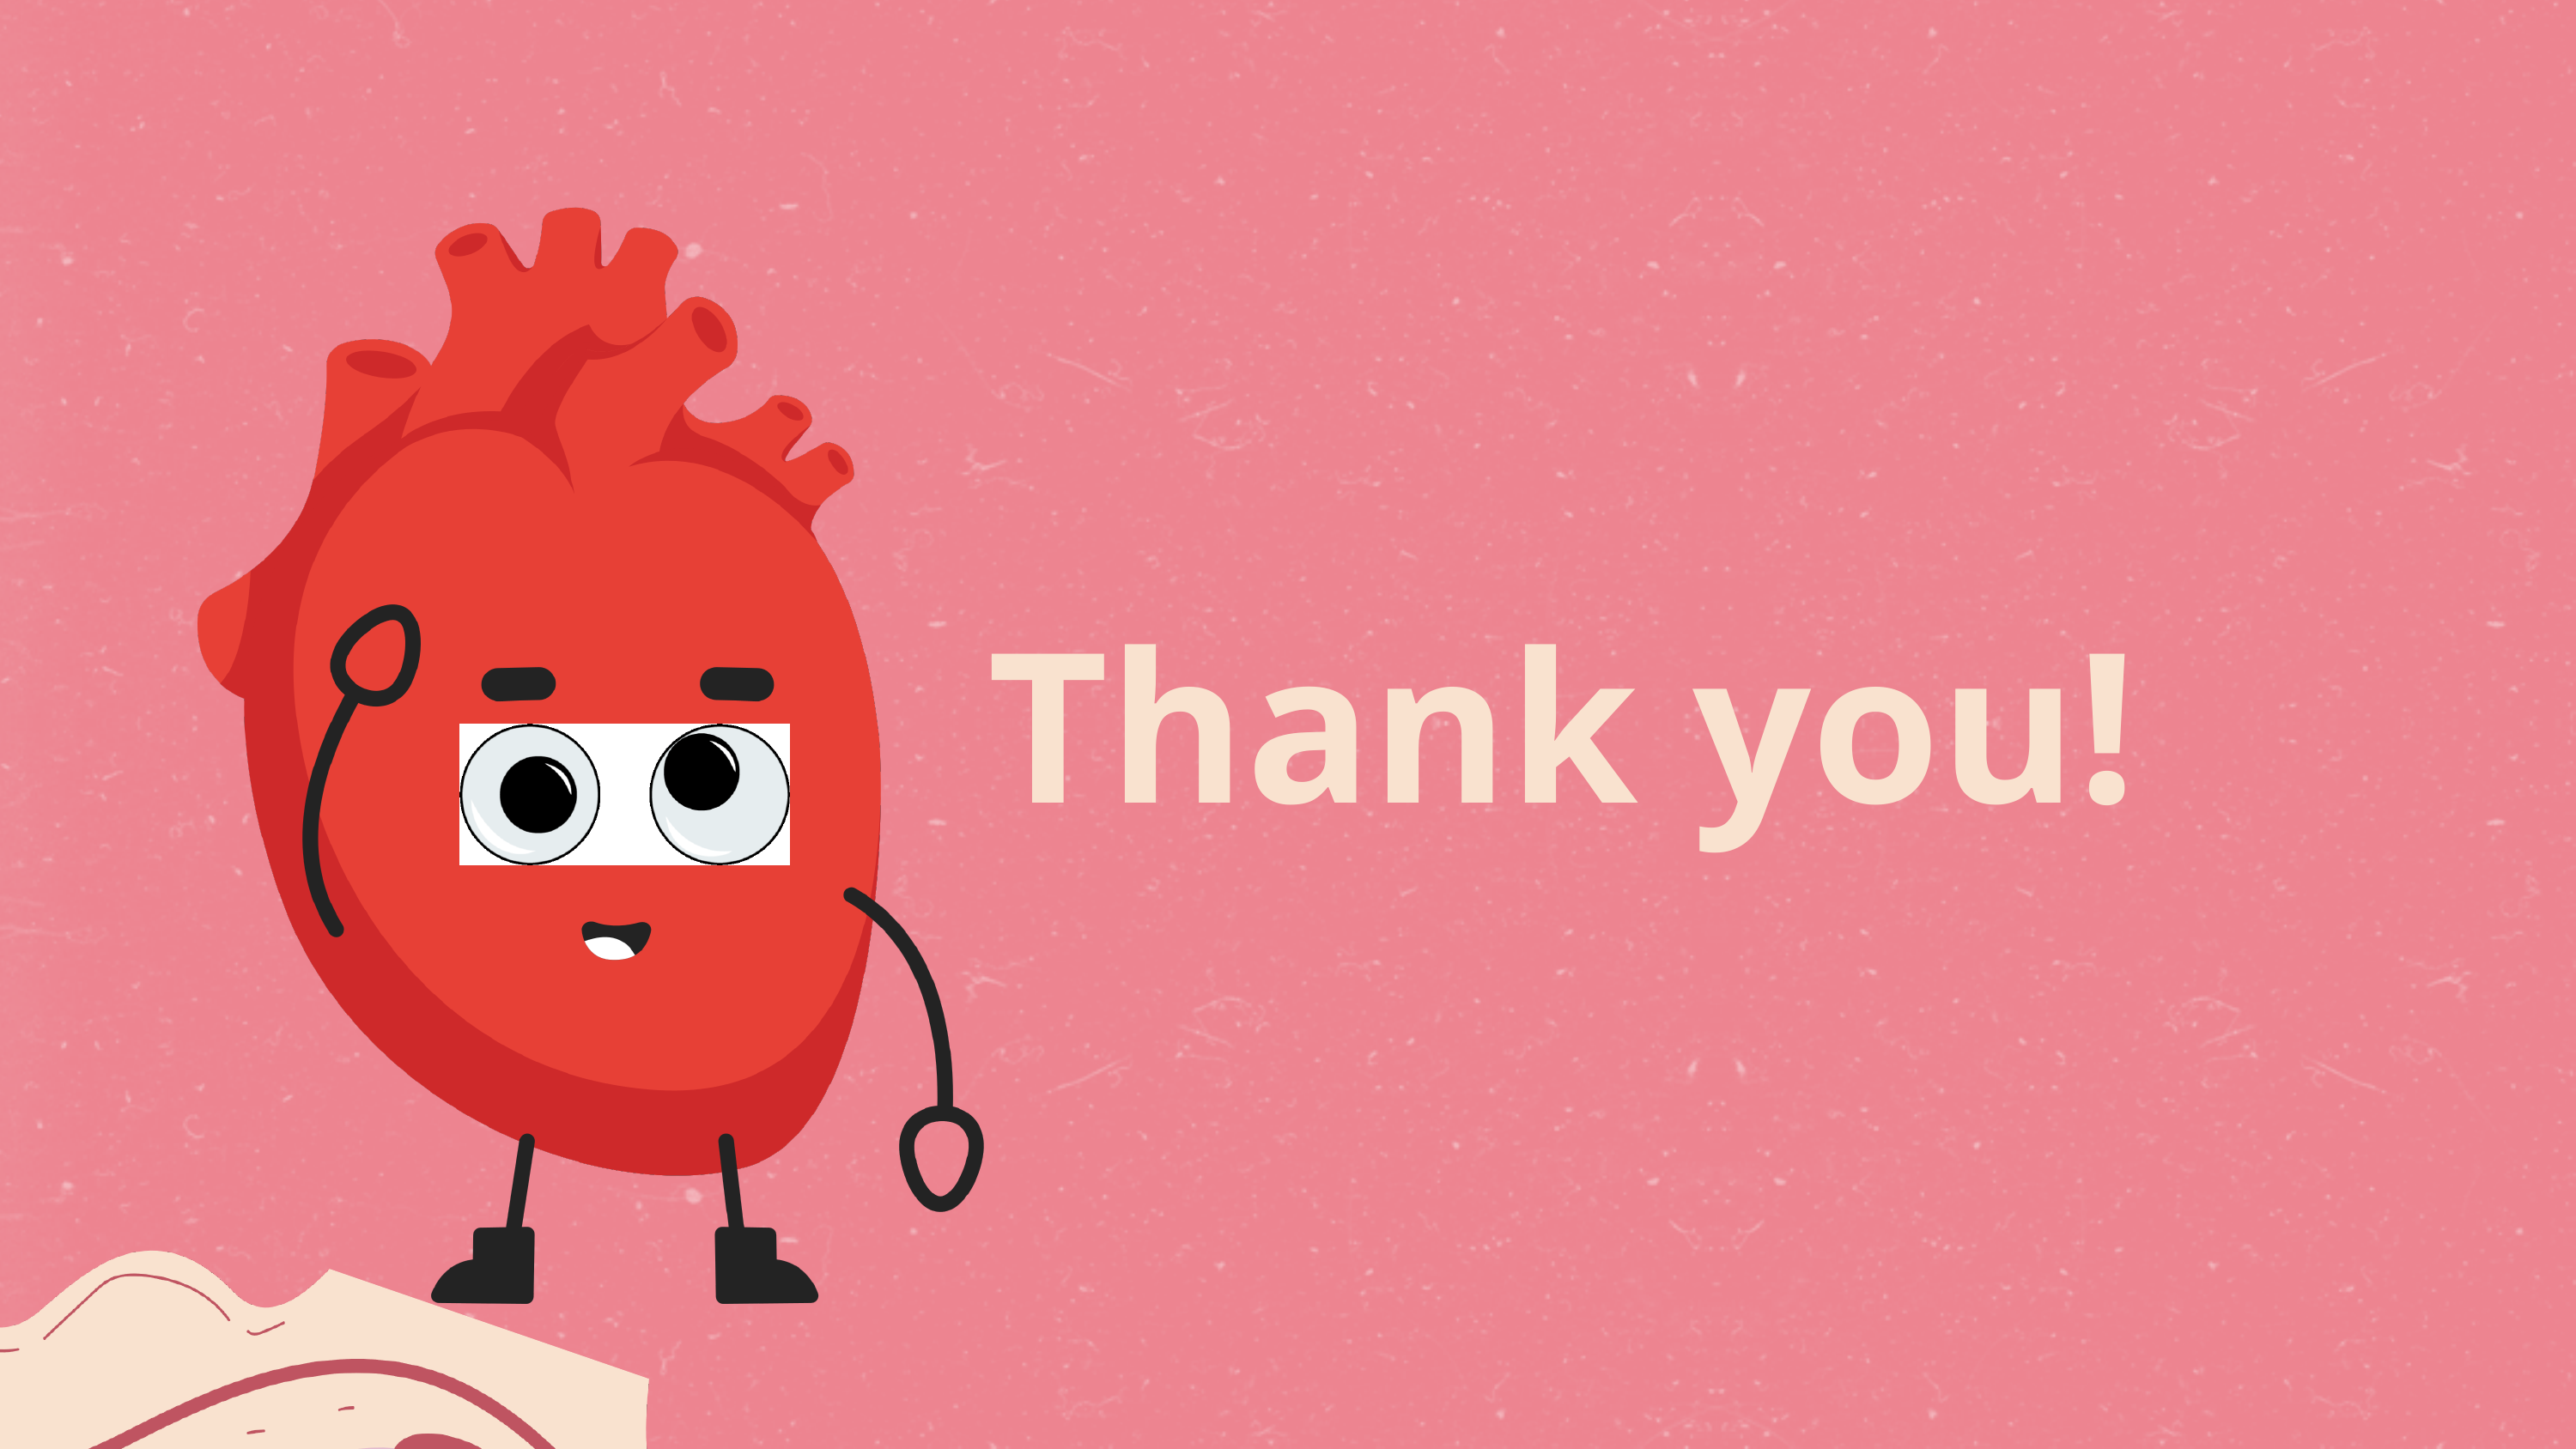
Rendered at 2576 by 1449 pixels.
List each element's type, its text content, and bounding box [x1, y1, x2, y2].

picture [459, 724, 790, 865]
text_box [193, 204, 985, 1304]
text_box [0, 0, 2576, 1449]
text_box [0, 1155, 832, 1449]
text_box Thank you! [987, 552, 2576, 845]
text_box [449, 724, 790, 922]
